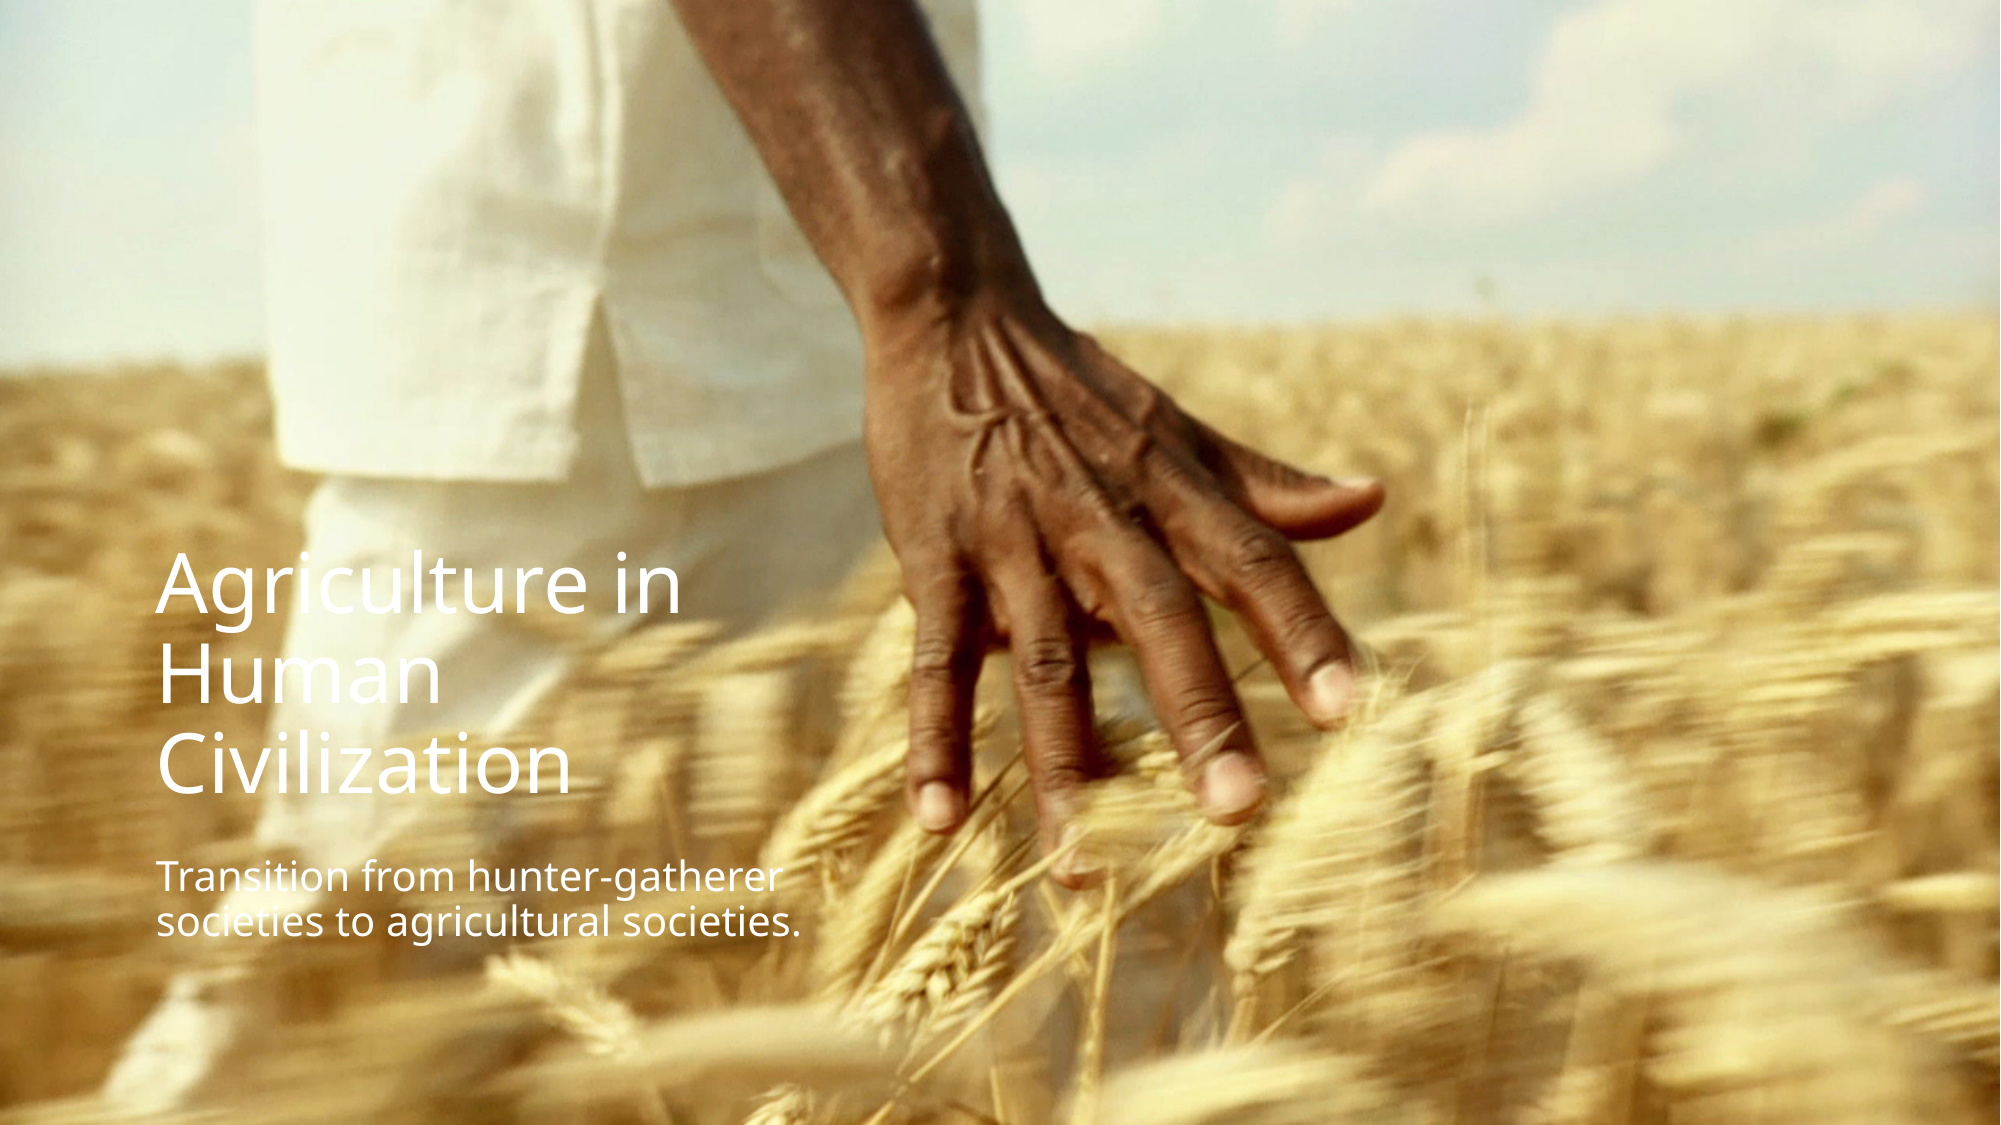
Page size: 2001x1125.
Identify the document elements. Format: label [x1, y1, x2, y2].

text_box [0, 0, 2000, 1125]
